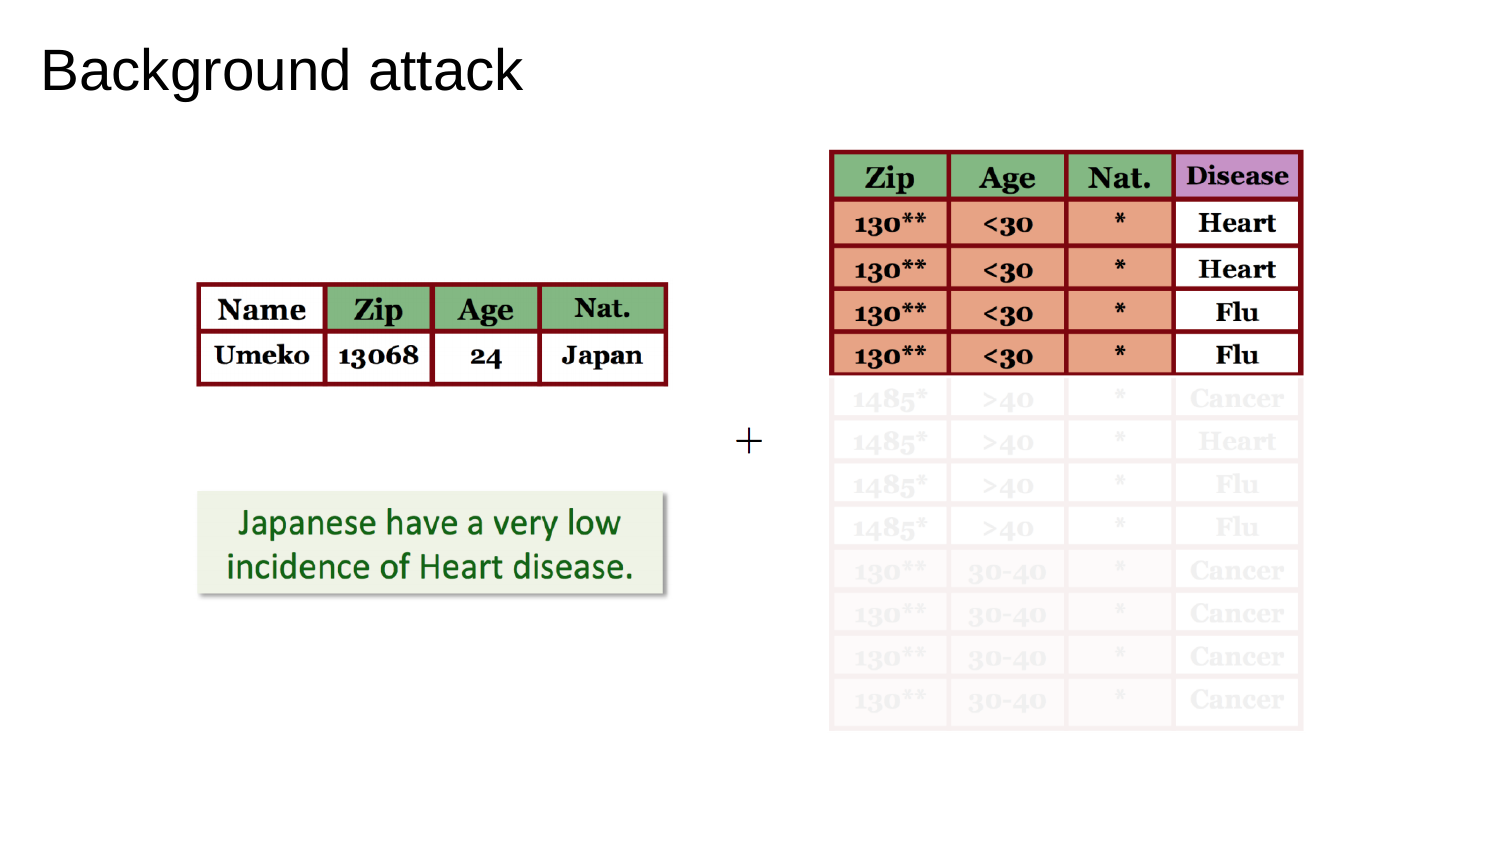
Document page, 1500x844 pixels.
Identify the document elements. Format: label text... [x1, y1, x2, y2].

text_box Background attack [25, 16, 1424, 130]
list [161, 109, 1341, 768]
